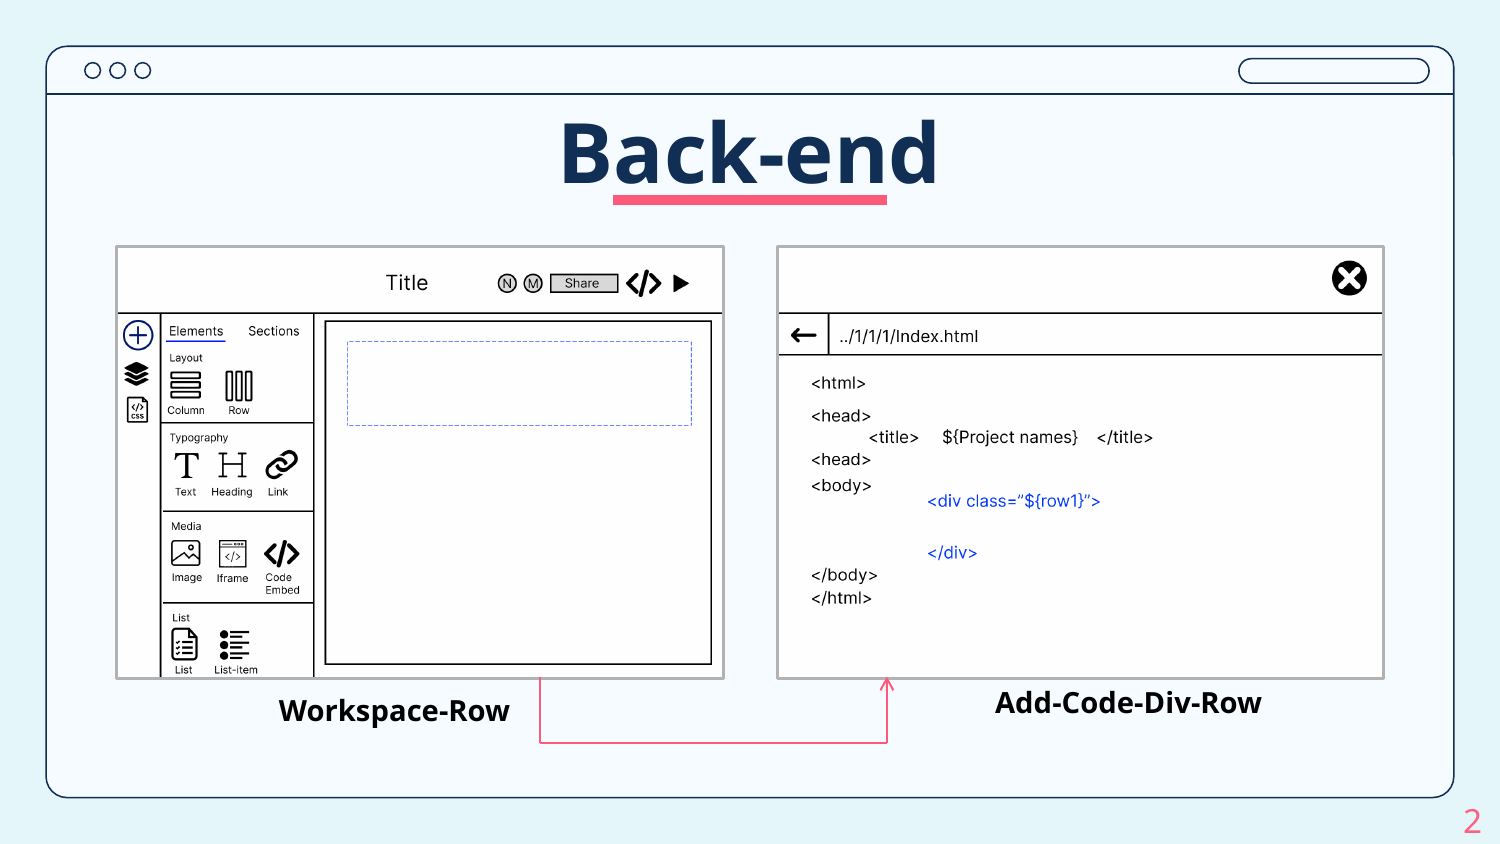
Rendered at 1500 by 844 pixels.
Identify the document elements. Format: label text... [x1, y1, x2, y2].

picture [778, 247, 1383, 677]
text_box Back-end [118, 85, 1382, 180]
text_box 24 [1448, 793, 1500, 844]
text_box Add-Code-Div-Row [980, 685, 1278, 727]
text_box Workspace-Row [264, 685, 526, 735]
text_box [539, 676, 888, 743]
picture [118, 247, 722, 677]
